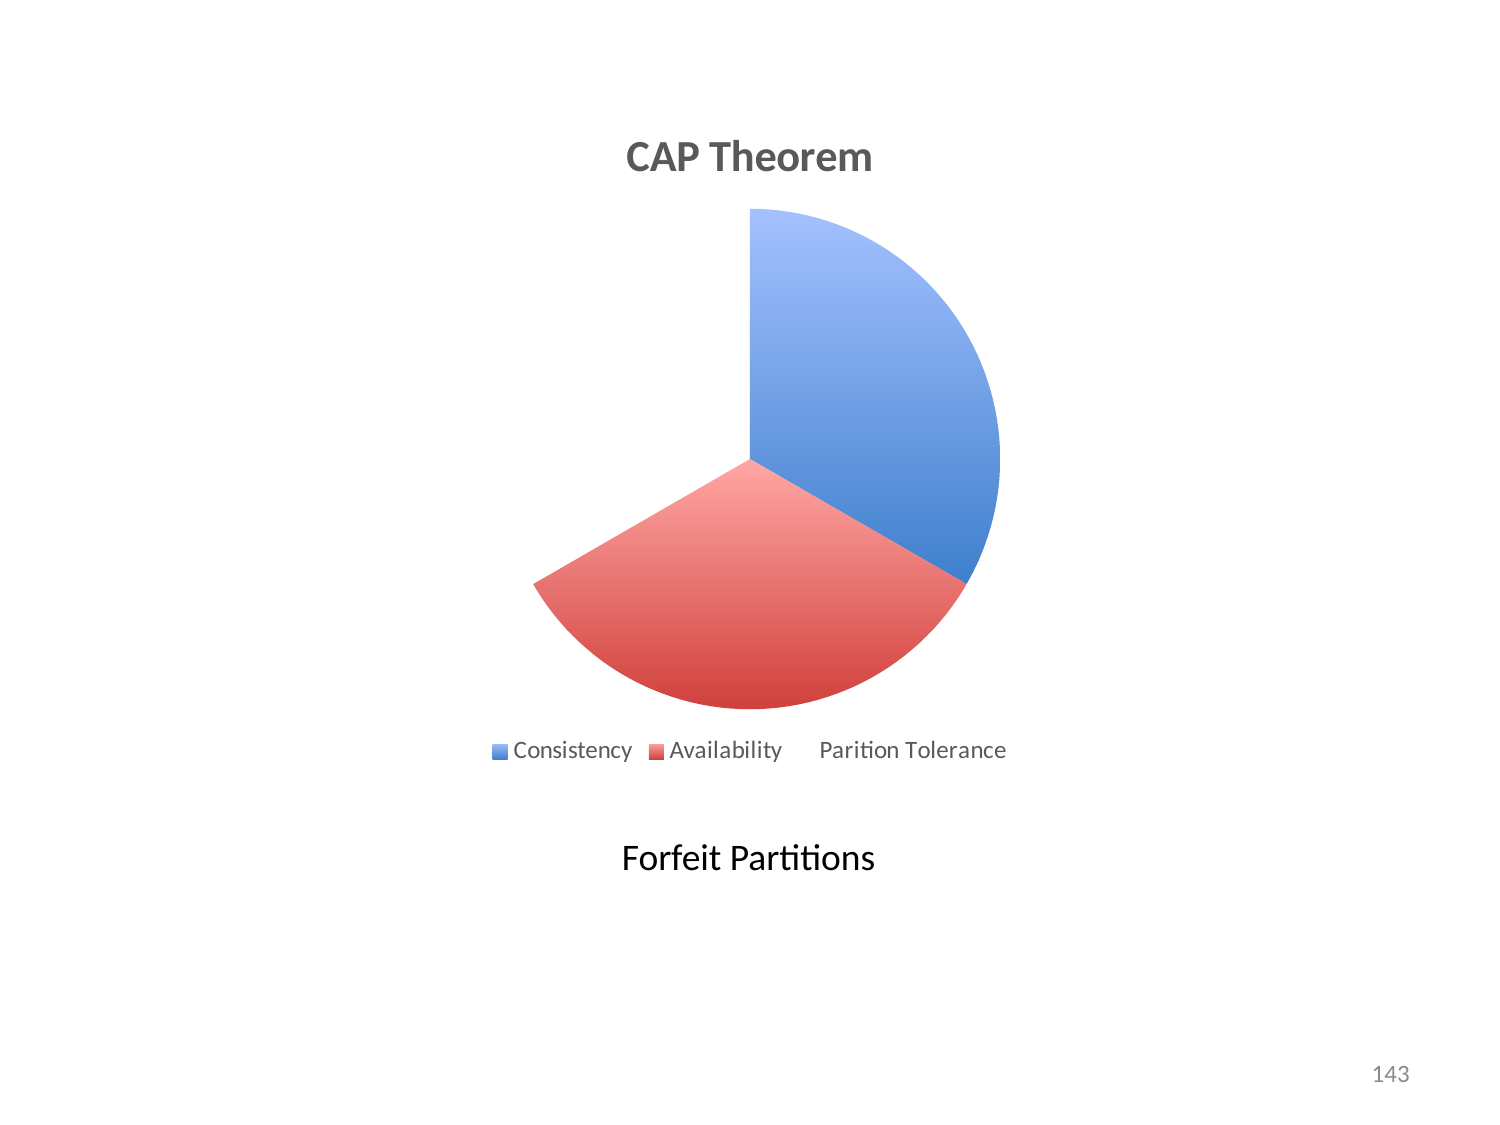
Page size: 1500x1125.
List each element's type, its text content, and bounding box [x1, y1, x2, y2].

chart [249, 103, 1251, 771]
slide_number 143 [1074, 1042, 1425, 1103]
text_box Forfeit Partitions [273, 825, 1225, 886]
